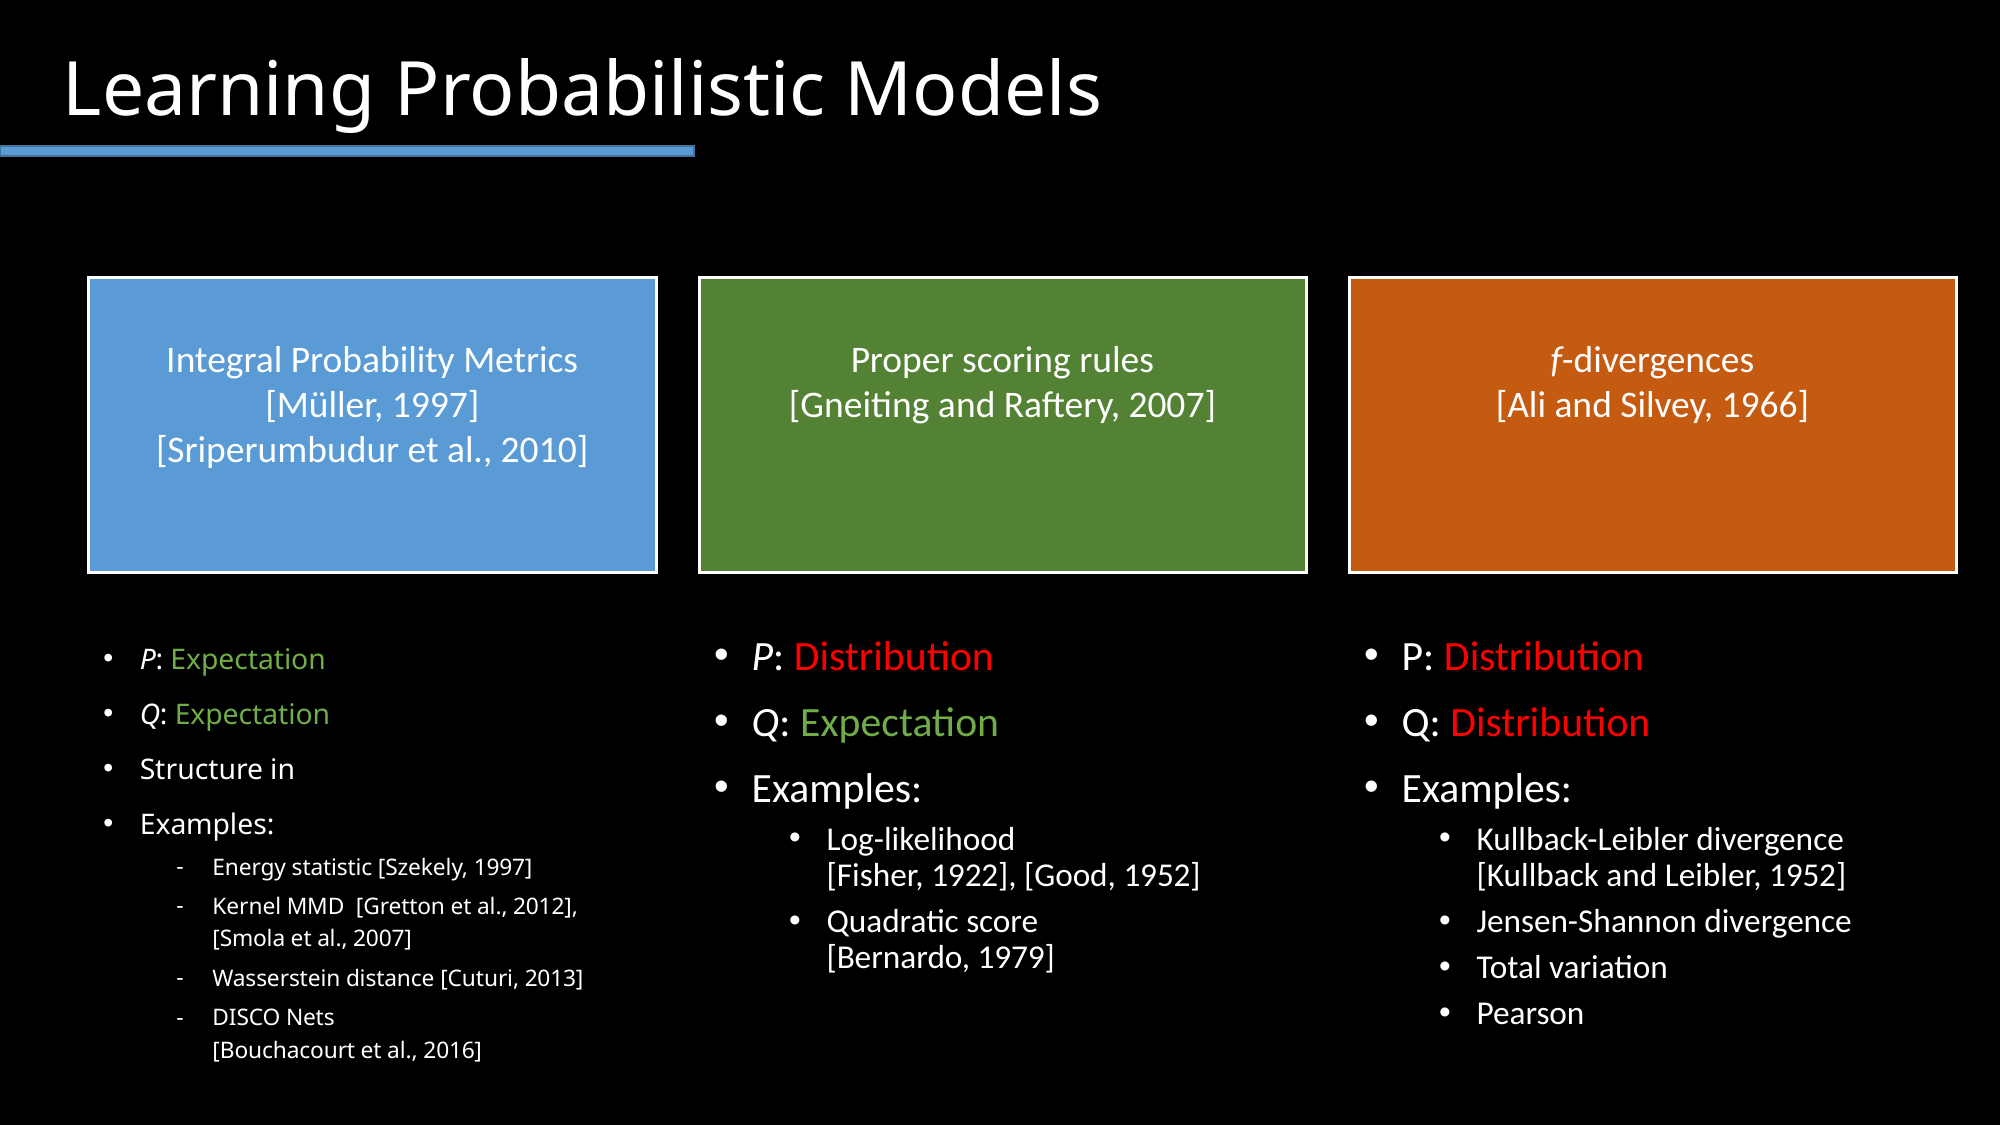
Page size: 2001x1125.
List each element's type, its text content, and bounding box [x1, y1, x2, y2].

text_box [699, 277, 1307, 1072]
text_box Learning Probabilistic Models [47, 0, 1773, 201]
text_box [1349, 277, 1957, 1072]
text_box [0, 145, 695, 157]
